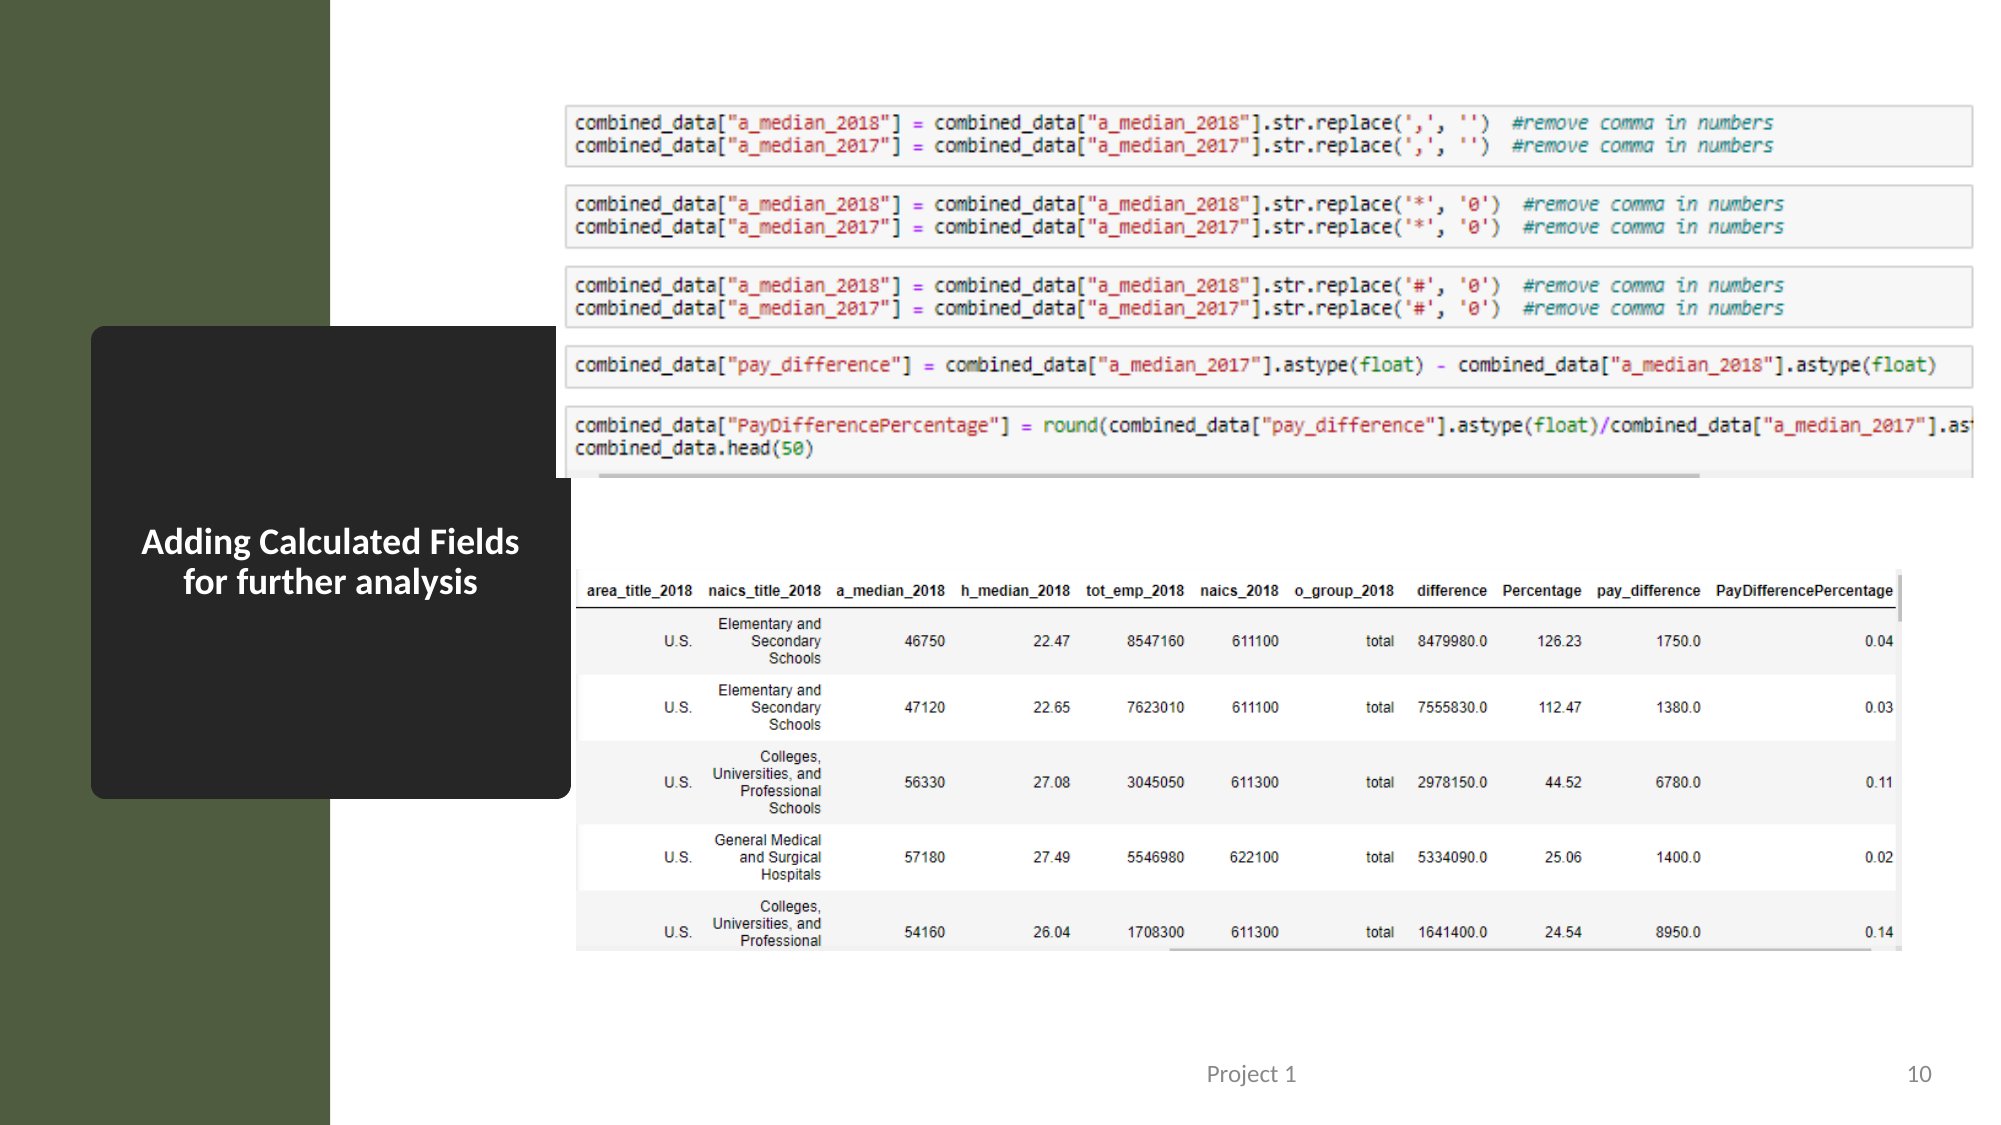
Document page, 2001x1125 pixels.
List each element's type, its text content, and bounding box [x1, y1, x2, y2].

title Adding Calculated Fields for further analysis [105, 340, 557, 785]
picture [576, 569, 1902, 951]
slide_number 10 [1855, 1042, 1948, 1103]
text_box [331, 0, 2000, 1125]
picture [556, 96, 1989, 478]
text_box [0, 0, 331, 1125]
footer Project 1 [675, 1042, 1829, 1103]
